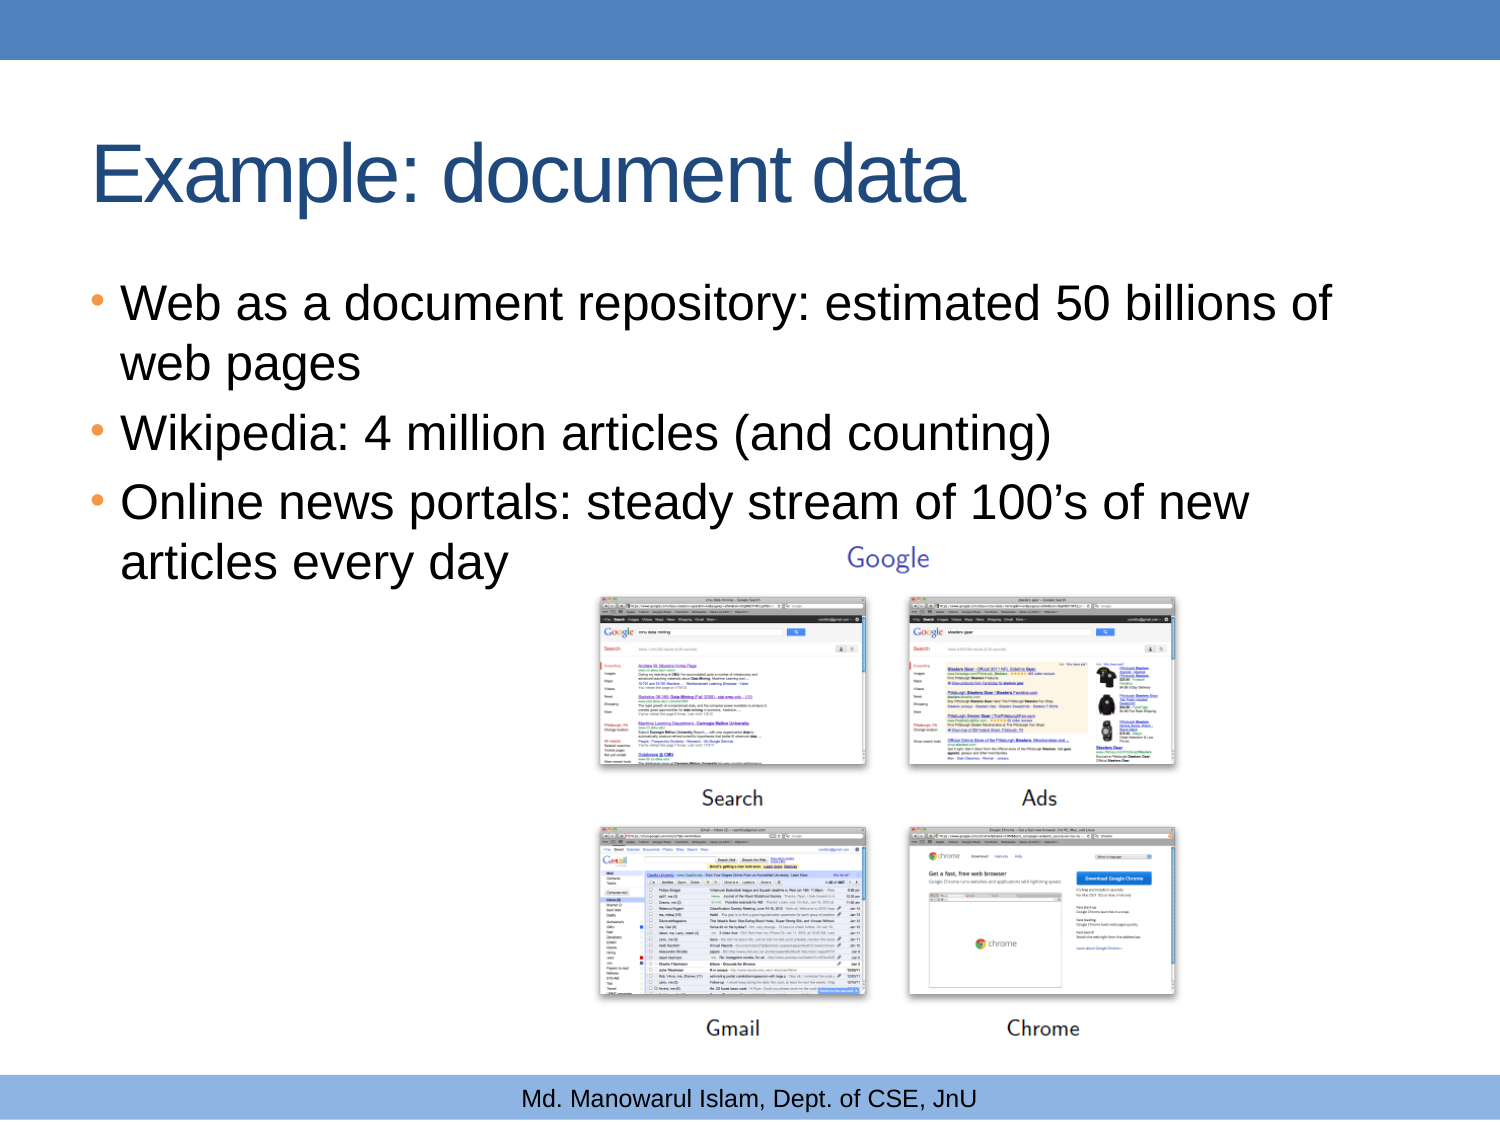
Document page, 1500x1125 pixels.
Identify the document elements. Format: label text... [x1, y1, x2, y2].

list Web as a document repository: estimated 50 billions of web pages Wikipedia: 4 million articles (and counting) Online news portals: steady stream of 100’s of new articles every day [75, 262, 1425, 763]
picture [574, 536, 1233, 1063]
title Example: document data [75, 87, 1425, 250]
